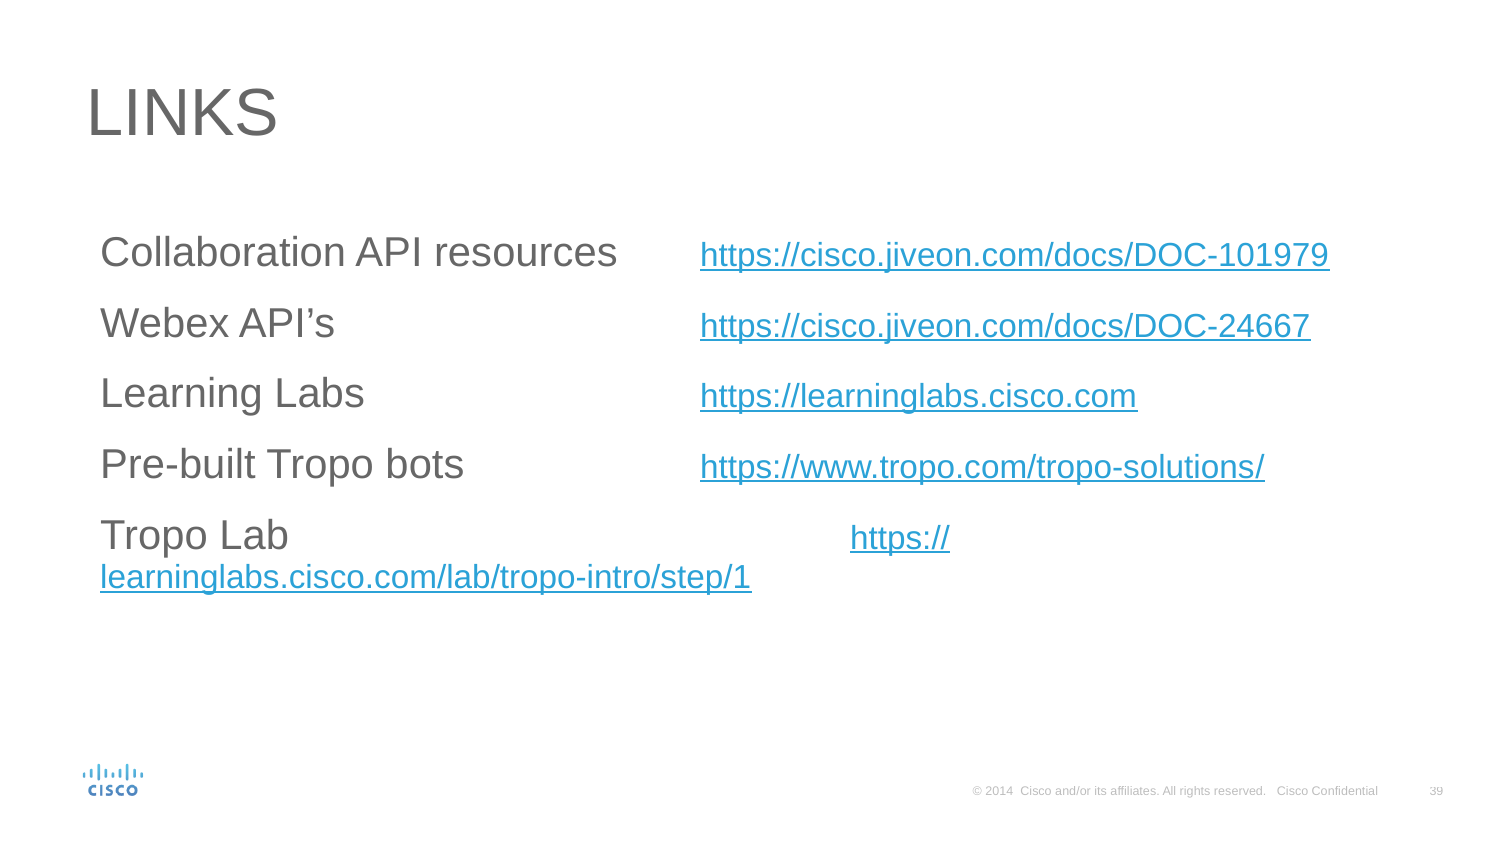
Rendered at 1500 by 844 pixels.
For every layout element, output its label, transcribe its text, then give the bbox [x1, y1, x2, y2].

picture [77, 758, 149, 803]
title LINKS [71, 55, 1441, 176]
list Collaboration API resources https://cisco.jiveon.com/docs/DOC-101979 Webex API’s https://cisco.jiveon.com/docs/DOC-24667 Learning Labs https://learninglabs.cisco.com Pre-built Tropo bots https://www.tropo.com/tropo-solutions/ Tropo Lab https://learninglabs.cisco.com/lab/tropo-intro/step/1 [75, 221, 1434, 741]
